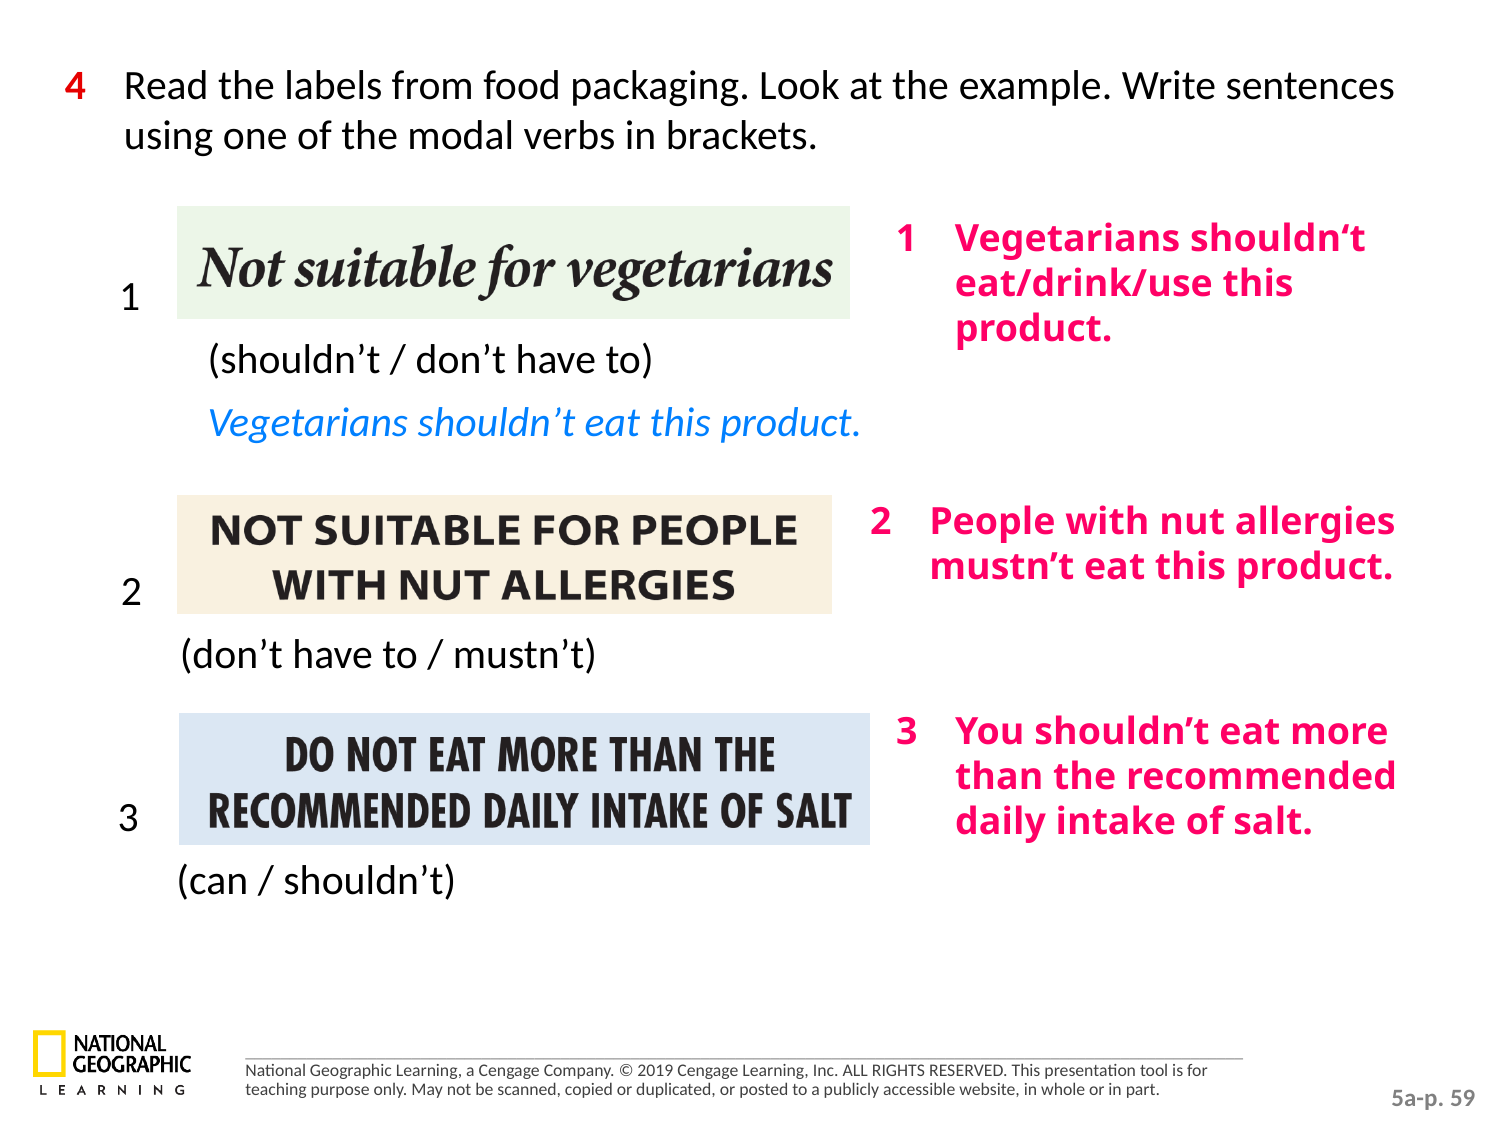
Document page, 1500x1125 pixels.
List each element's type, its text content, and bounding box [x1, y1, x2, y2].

text_box 2 People with nut allergies mustn’t eat this product. [855, 489, 1446, 595]
text_box 5a-p. 59 [1322, 1073, 1491, 1119]
text_box 3 (can / shouldn’t) [102, 782, 1435, 910]
text_box 3 You shouldn’t eat more than the recommended daily intake of salt. [881, 699, 1455, 850]
picture [177, 206, 850, 319]
text_box 1 (shouldn’t / don’t have to) Vegetarians shouldn’t eat this product. [104, 261, 1436, 452]
picture [33, 1030, 191, 1095]
text_box 2 (don’t have to / mustn’t) [106, 556, 1438, 684]
text_box 1 Vegetarians shouldn‘t eat/drink/use this product. [881, 206, 1450, 357]
text_box 4 Read the labels from food packaging. Look at the example. Write sentences using one of the modal verbs in brackets. [50, 50, 1443, 166]
picture [179, 713, 870, 845]
picture [176, 495, 832, 614]
